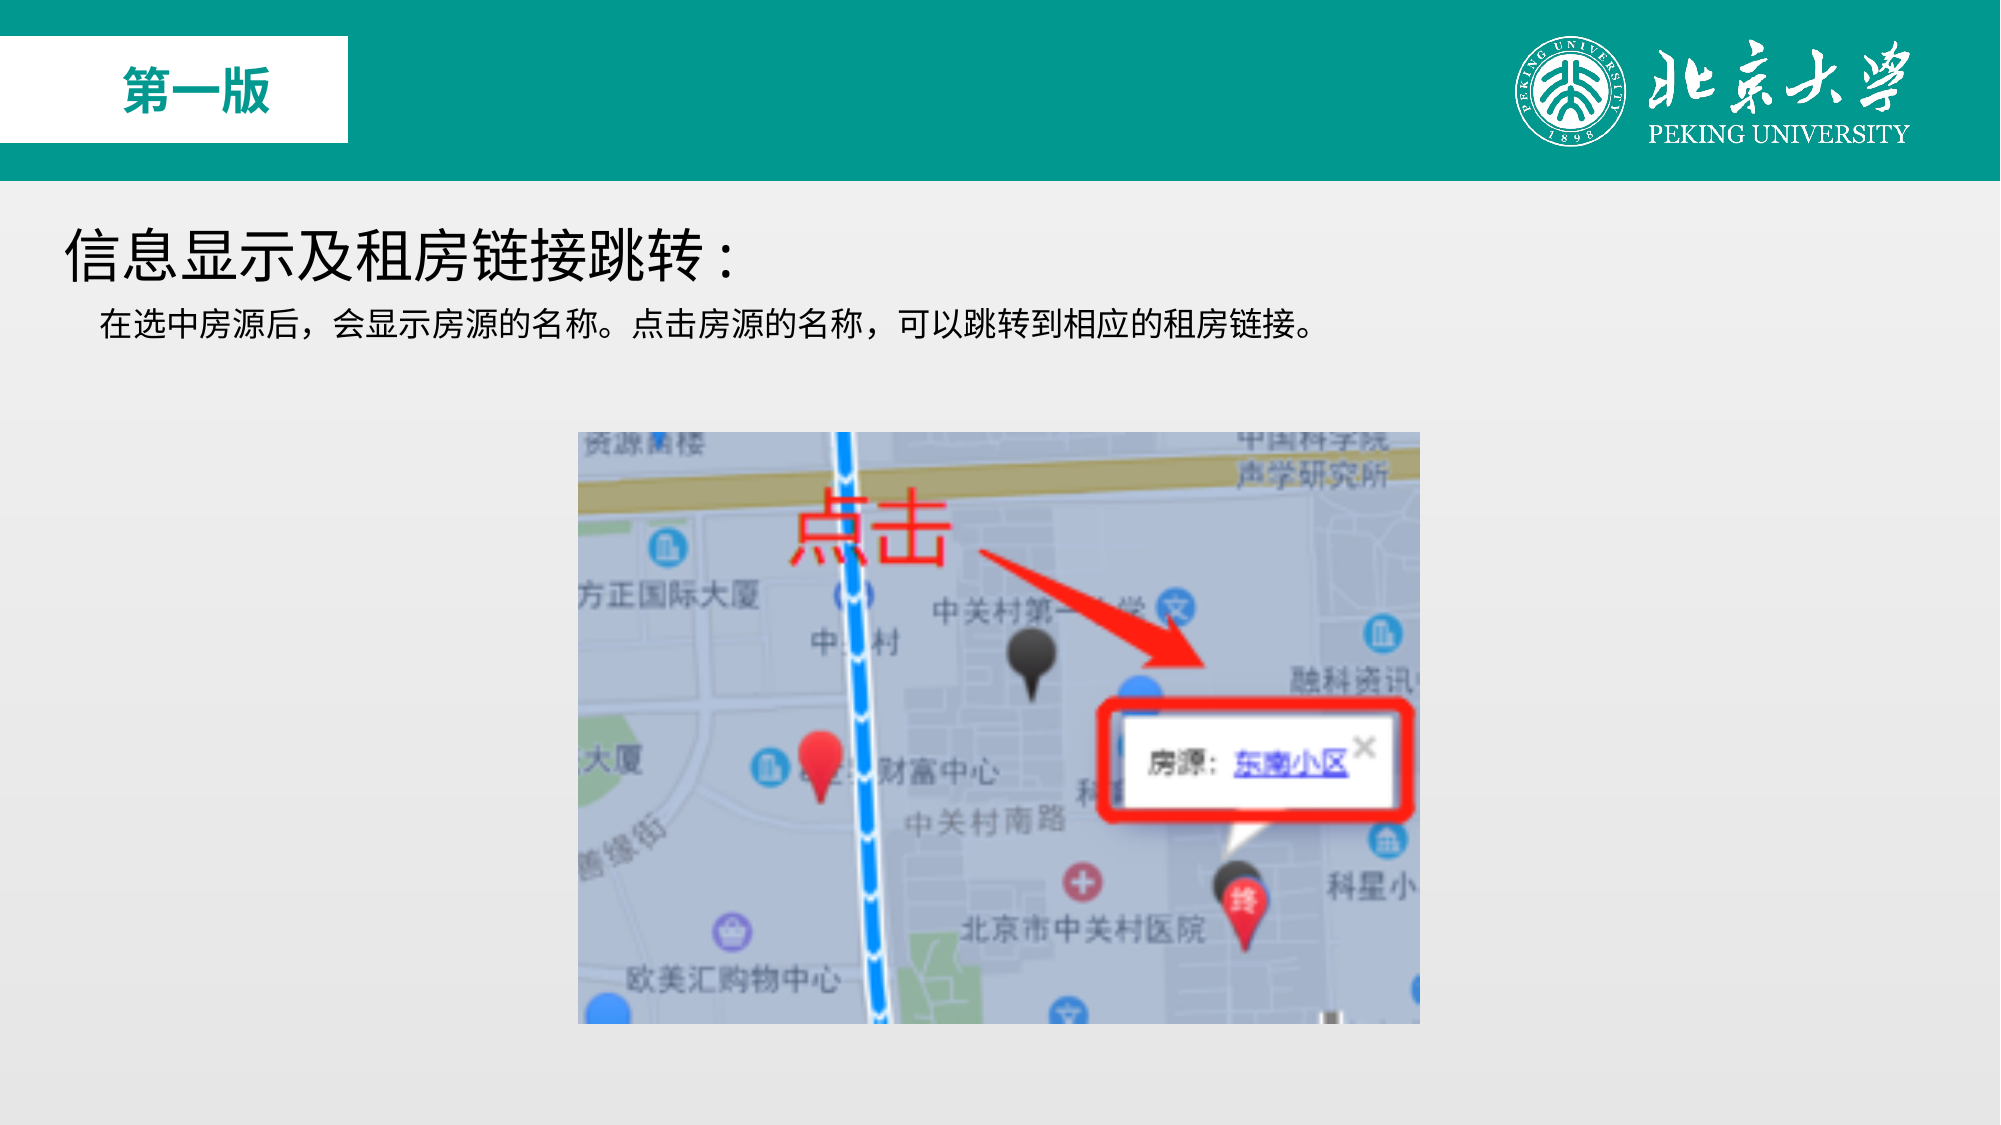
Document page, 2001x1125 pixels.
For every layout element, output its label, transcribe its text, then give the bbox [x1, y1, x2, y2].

picture [1515, 36, 1910, 148]
picture [578, 432, 1420, 1024]
text_box [0, 0, 2000, 182]
text_box 信息显示及租房链接跳转: [28, 212, 862, 297]
text_box 在选中房源后，会显示房源的名称。点击房源的名称，可以跳转到相应的租房链接。 [64, 296, 1970, 351]
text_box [0, 36, 348, 144]
